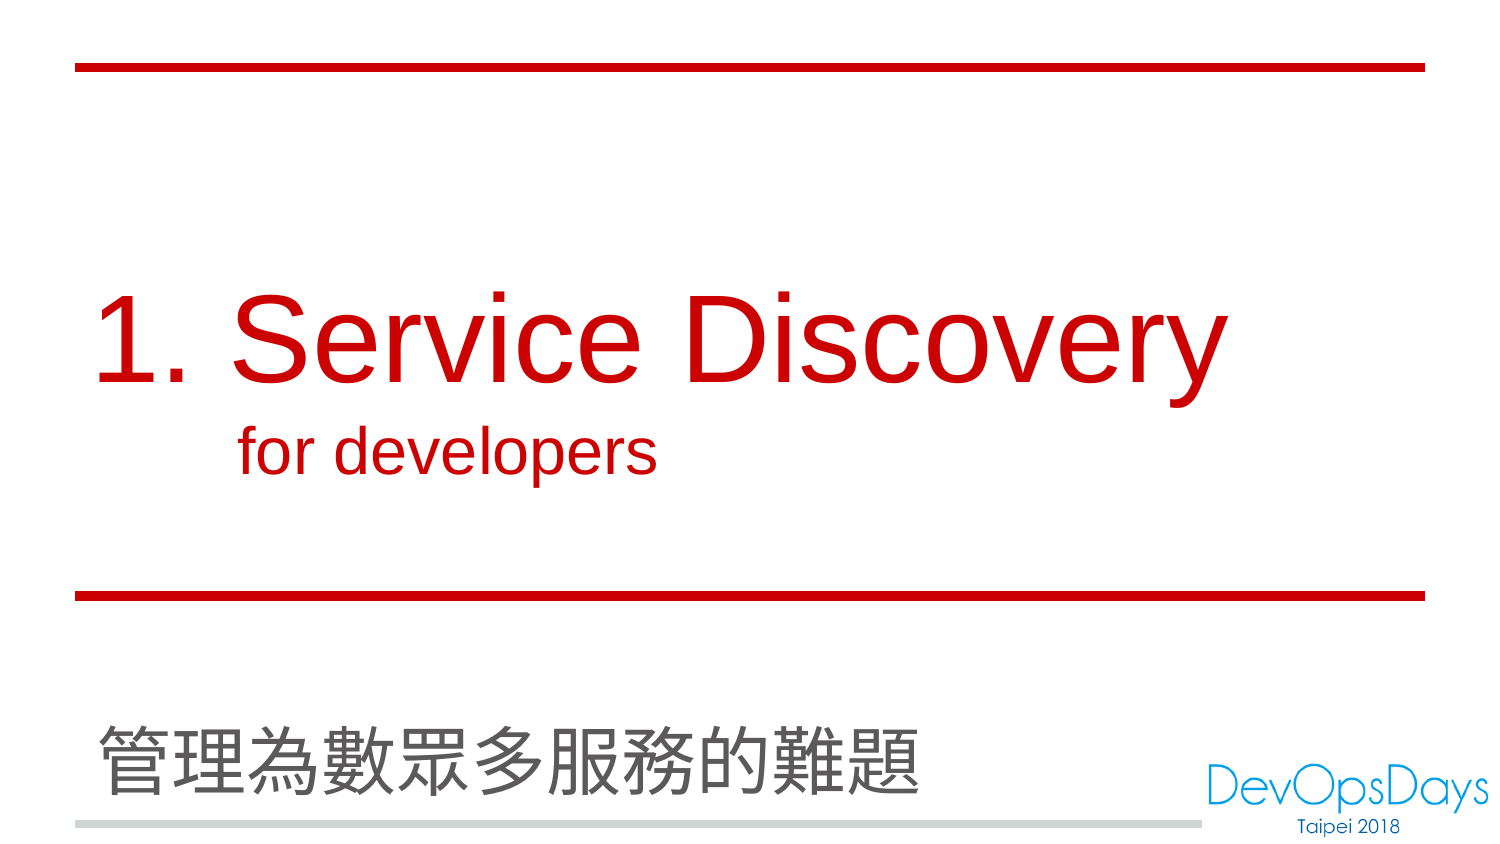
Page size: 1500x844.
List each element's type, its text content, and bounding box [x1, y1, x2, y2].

picture [1202, 757, 1494, 844]
title 1. Service Discovery for developers [75, 92, 1425, 587]
subtitle 管理為數眾多服務的難題 [75, 609, 1425, 812]
picture [1425, 781, 1445, 802]
